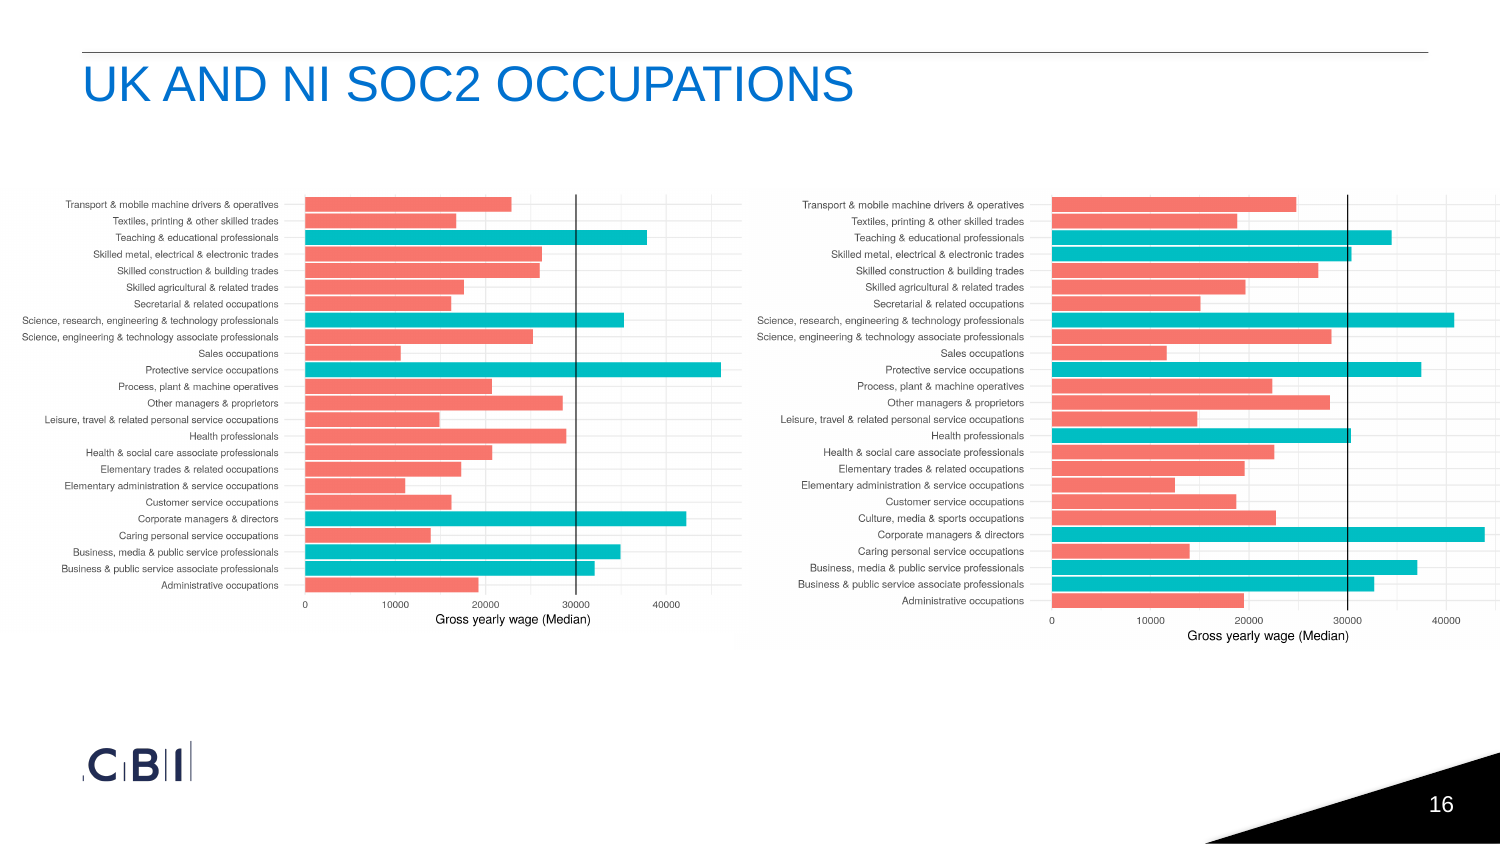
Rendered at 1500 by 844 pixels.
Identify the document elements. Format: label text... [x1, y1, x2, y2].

picture [0, 188, 1500, 650]
picture [82, 740, 192, 782]
text_box UK and NI SOC2 occupations [82, 51, 1429, 139]
